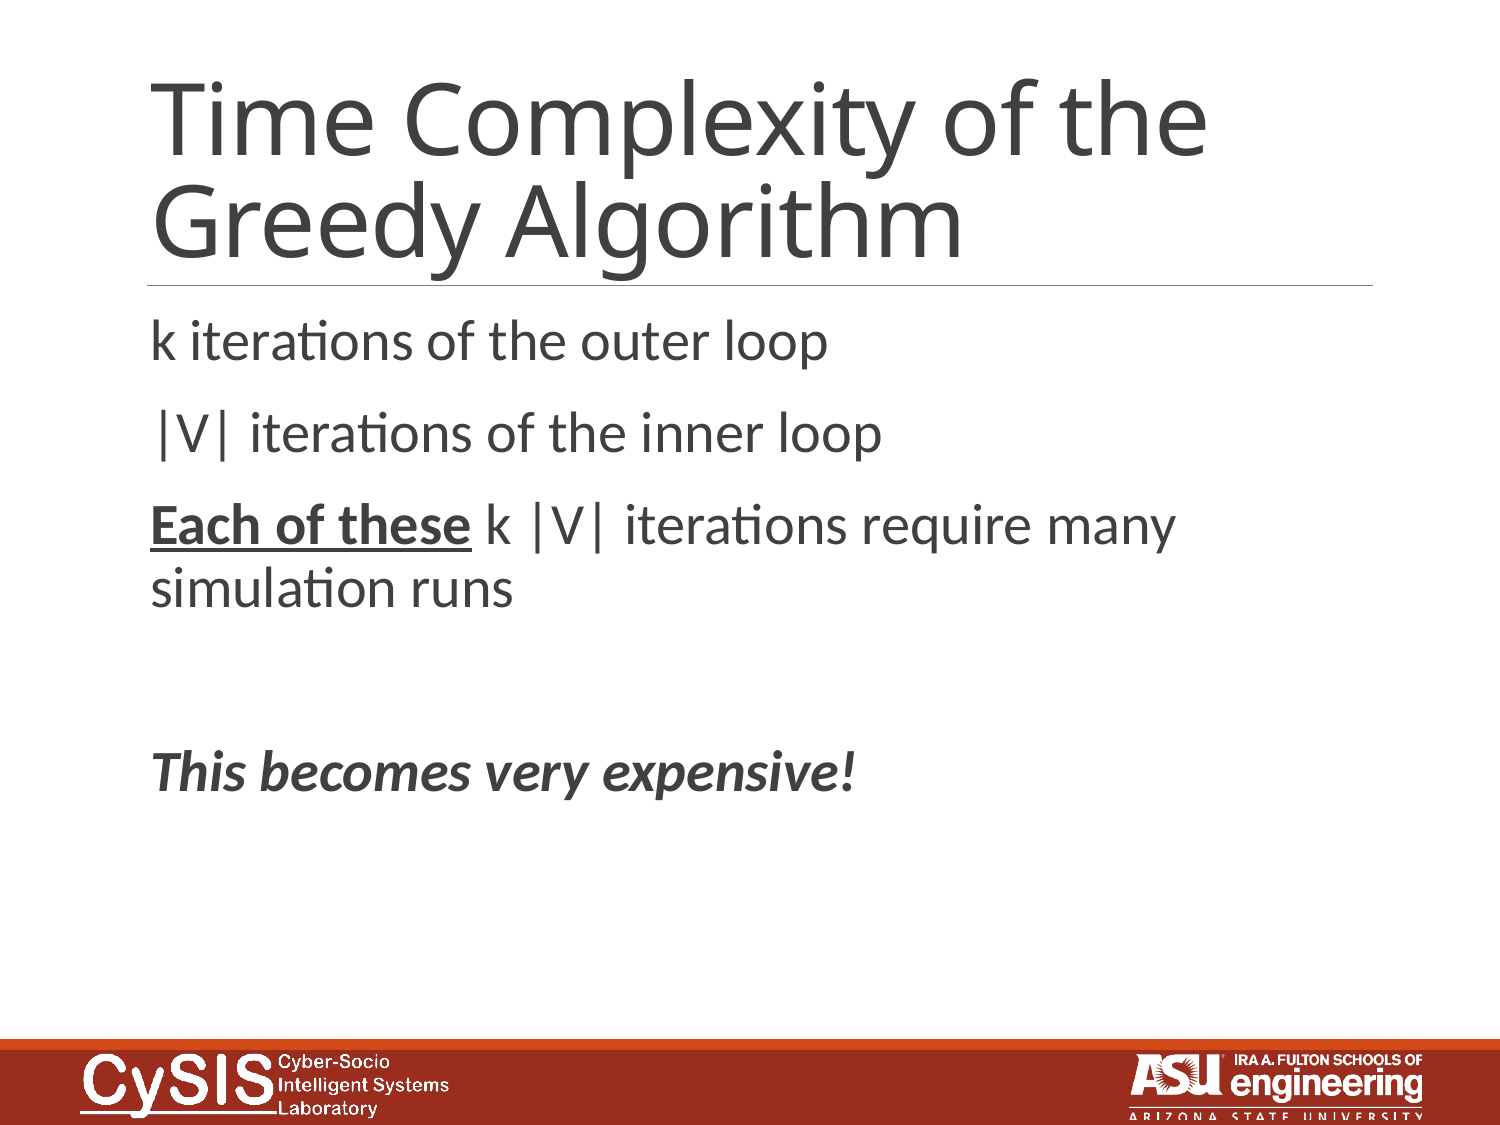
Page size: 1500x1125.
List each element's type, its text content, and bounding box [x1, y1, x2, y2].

picture [60, 1027, 464, 1125]
title Time Complexity of the Greedy Algorithm [135, 47, 1373, 285]
list k iterations of the outer loop |V| iterations of the inner loop Each of these k |V| iterations require many simulation runs This becomes very expensive! [135, 302, 1373, 963]
